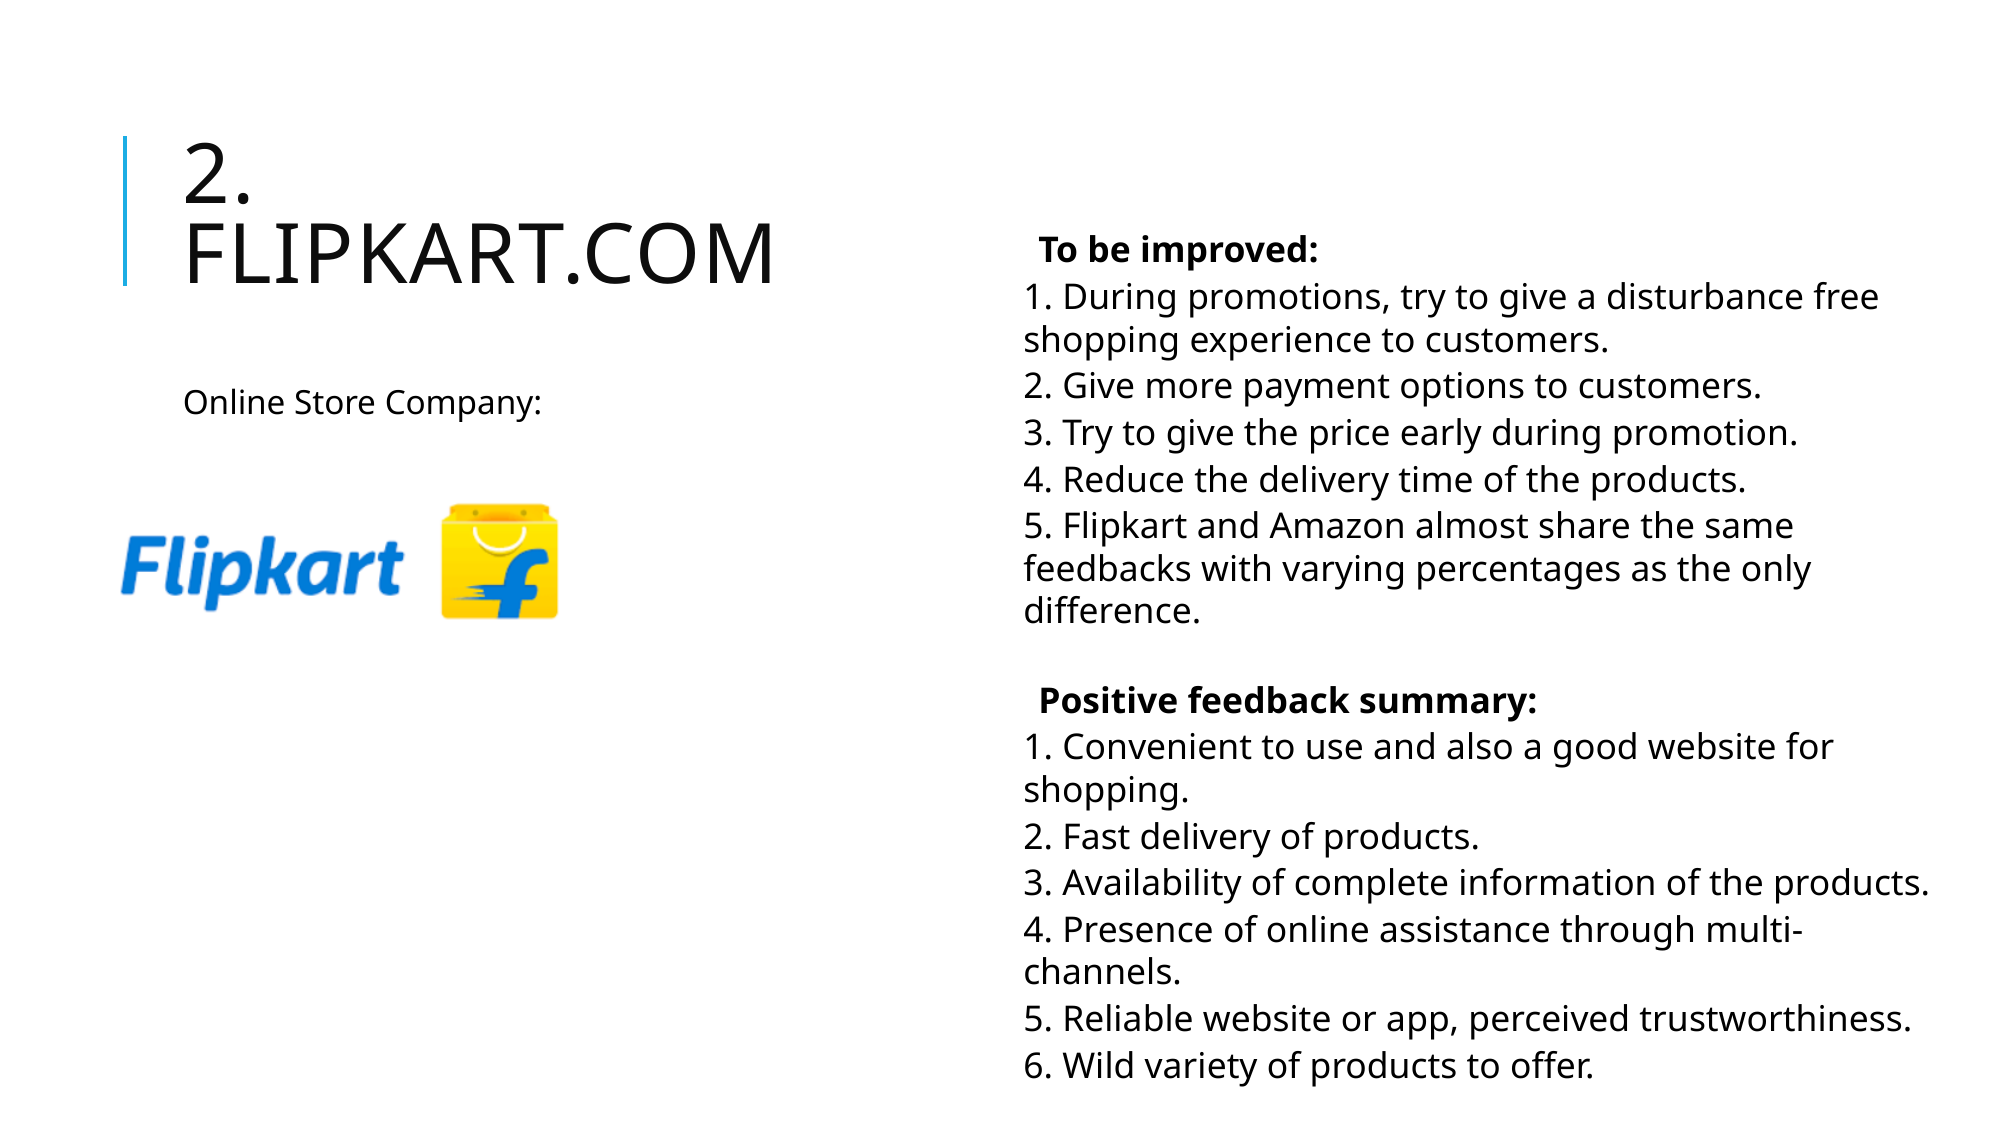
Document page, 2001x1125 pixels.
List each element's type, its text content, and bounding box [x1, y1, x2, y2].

list To be improved: 1. During promotions, try to give a disturbance free shopping experience to customers. 2. Give more payment options to customers. 3. Try to give the price early during promotion. 4. Reduce the delivery time of the products. 5. Flipkart and Amazon almost share the same feedbacks with varying percentages as the only difference. Positive feedback summary: 1. Convenient to use and also a good website for shopping. 2. Fast delivery of products. 3. Availability of complete information of the products. 4. Presence of online assistance through multi-channels. 5. Reliable website or app, perceived trustworthiness. 6. Wild variety of products to offer. [1015, 219, 1948, 1071]
title 2. Flipkart.com [168, 77, 888, 363]
list Online Store Company: [168, 370, 888, 988]
picture [118, 465, 561, 680]
